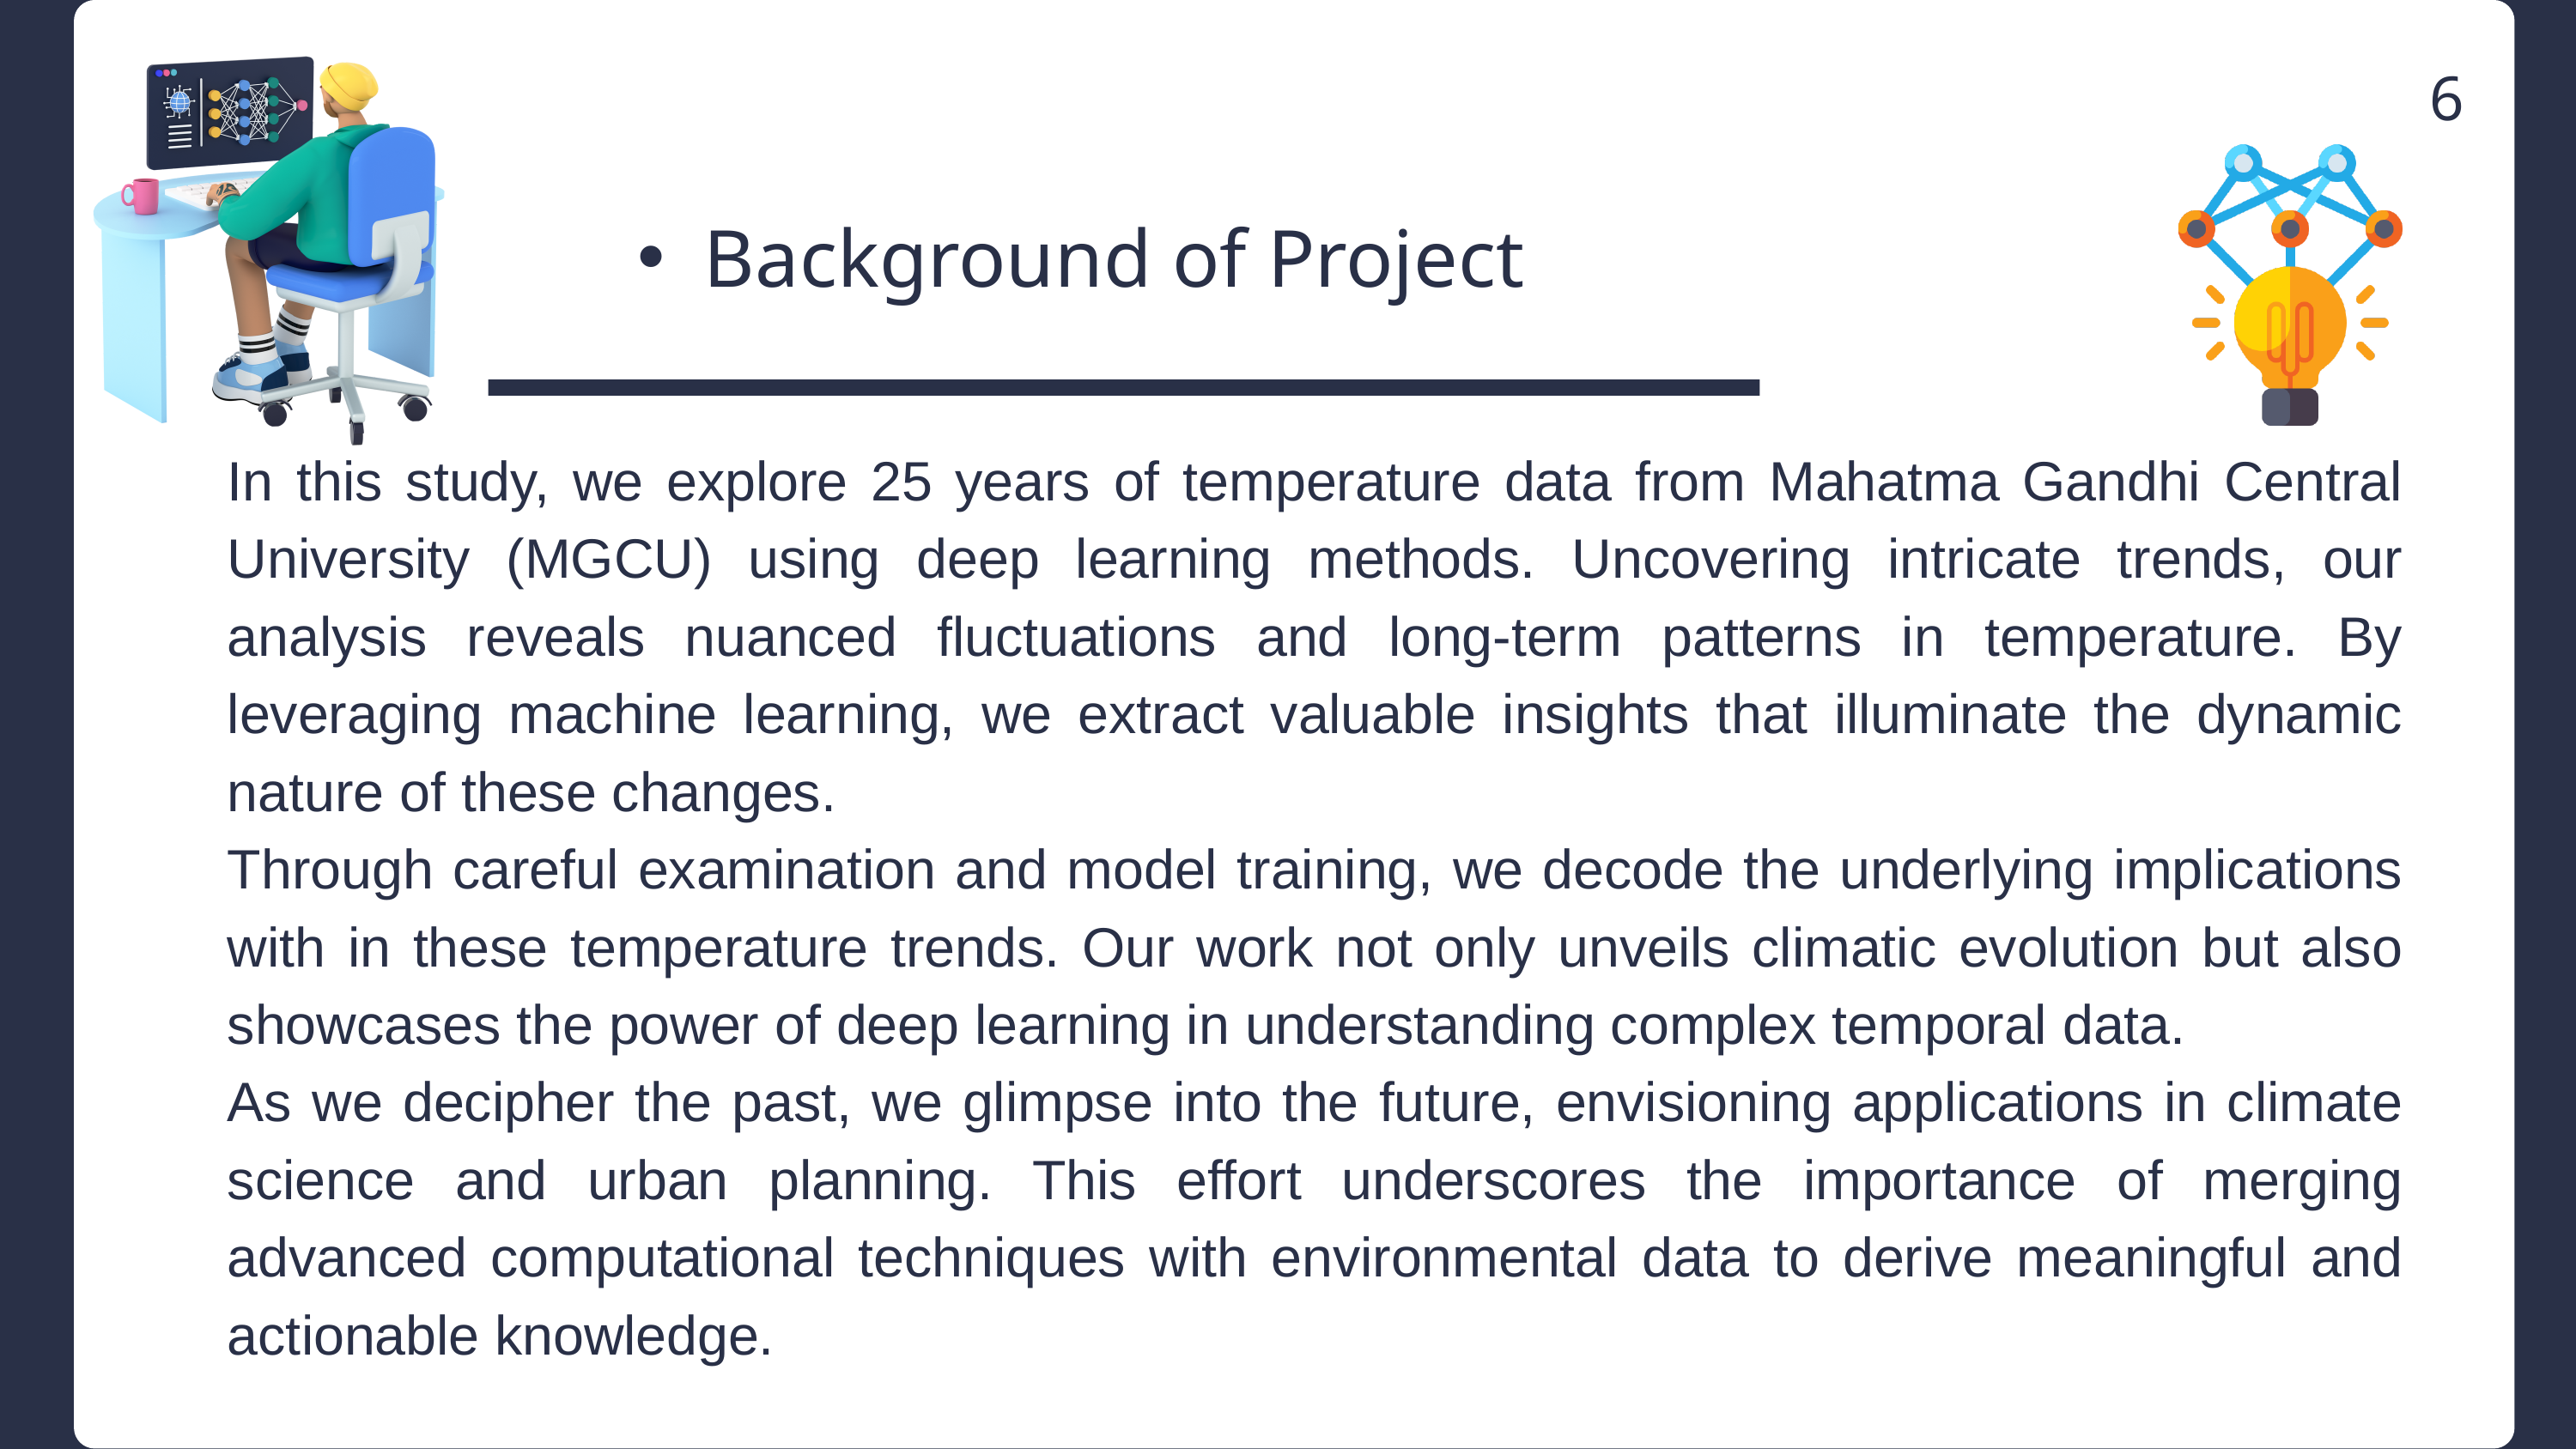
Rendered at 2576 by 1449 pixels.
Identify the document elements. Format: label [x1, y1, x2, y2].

text_box [73, 0, 2515, 1449]
